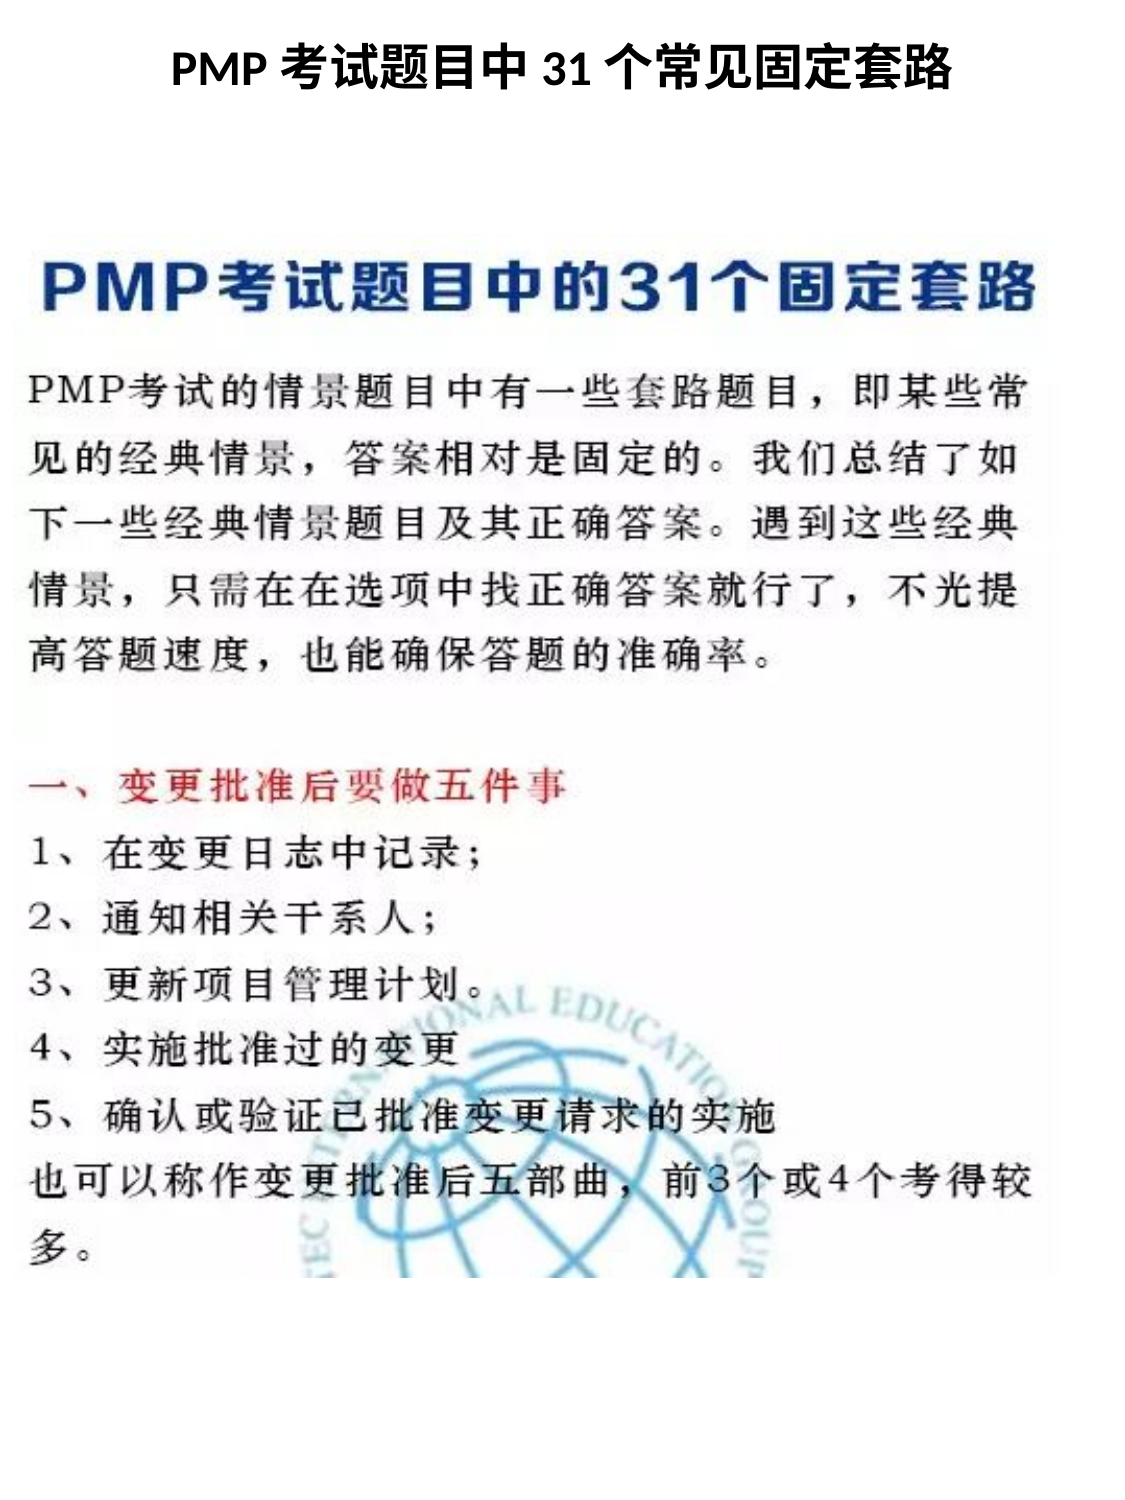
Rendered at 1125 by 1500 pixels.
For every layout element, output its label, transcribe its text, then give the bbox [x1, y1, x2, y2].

text_box PMP考试题目中31个常见固定套路 [0, 13, 1125, 118]
picture [13, 234, 1118, 1278]
